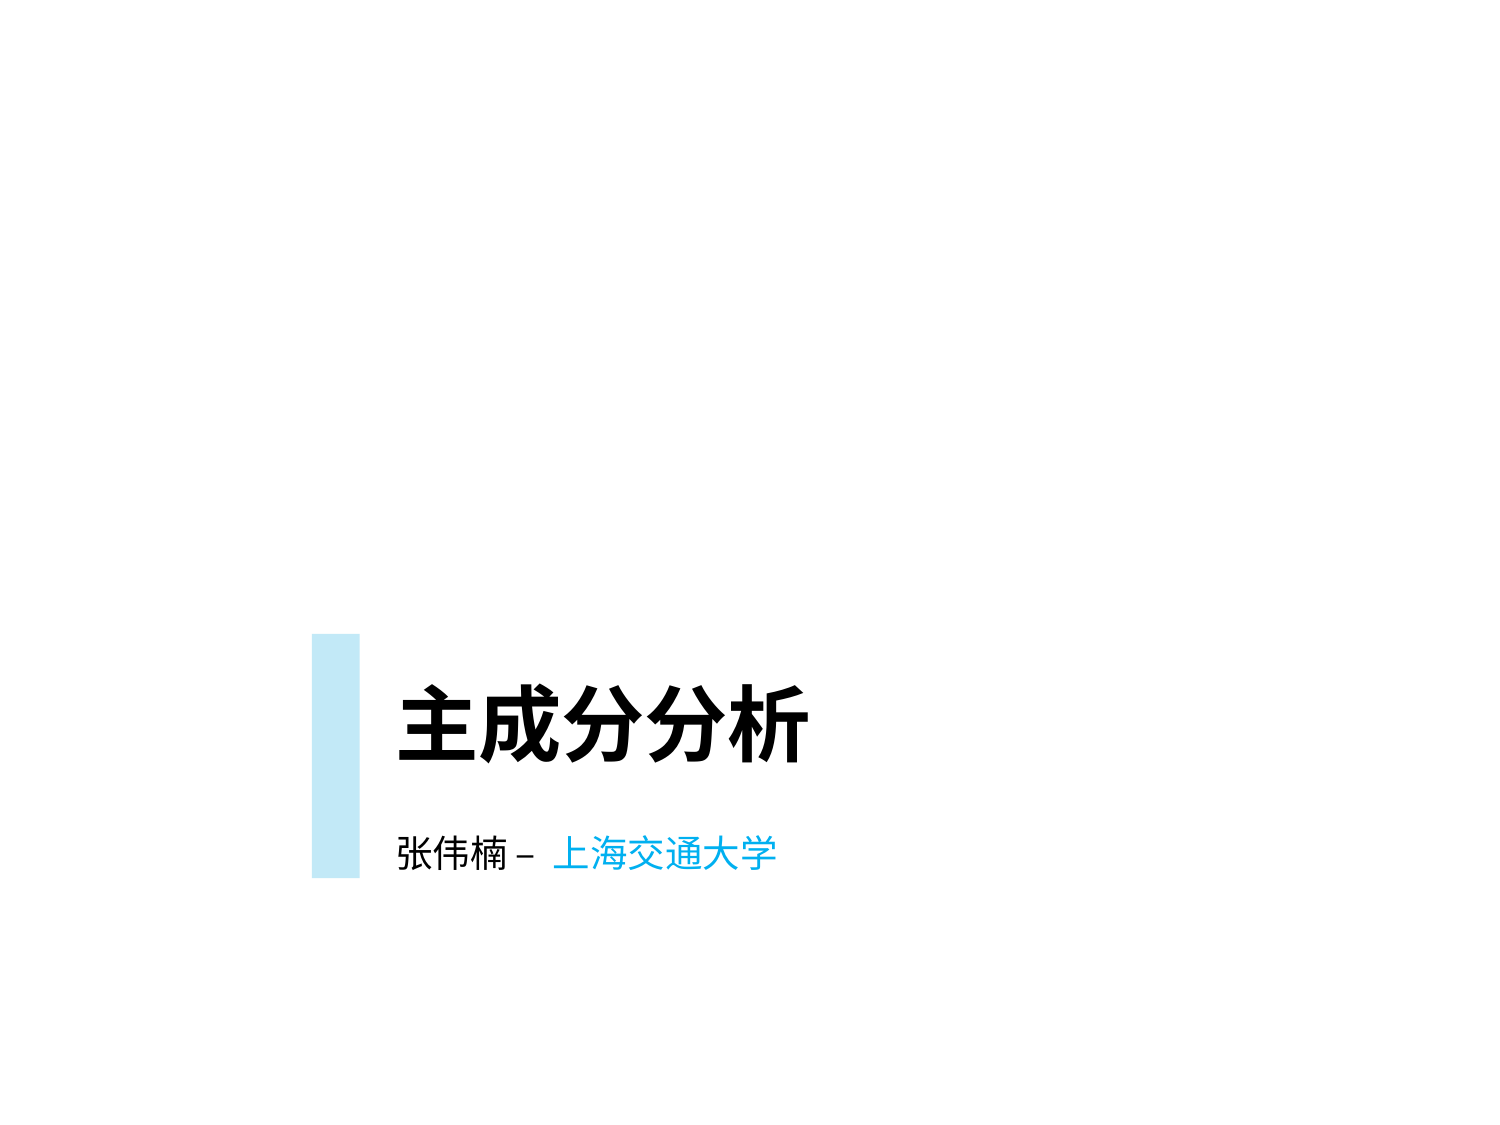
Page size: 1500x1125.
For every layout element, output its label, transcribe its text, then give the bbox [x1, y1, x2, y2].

text_box 主成分分析 [380, 664, 1346, 780]
text_box 张伟楠 – 上海交通大学 [380, 822, 1346, 883]
